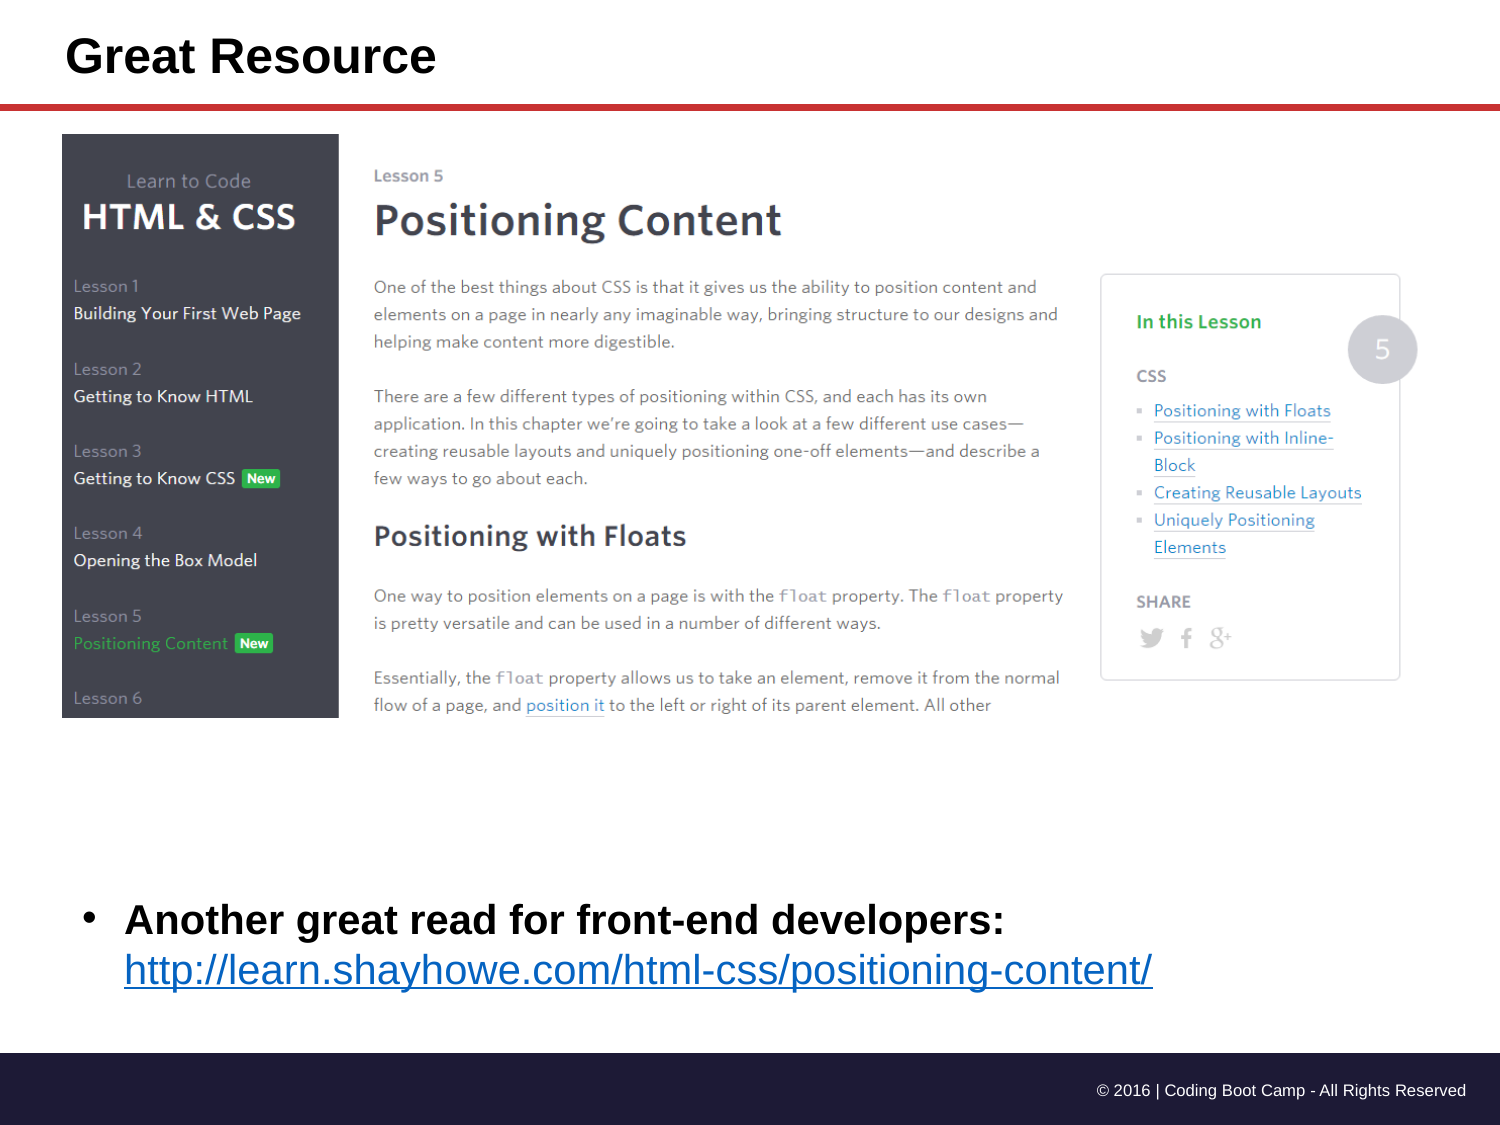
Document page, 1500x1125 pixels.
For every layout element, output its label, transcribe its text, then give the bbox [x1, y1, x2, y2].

picture [61, 134, 1463, 718]
text_box Great Resource [49, 16, 1188, 92]
text_box Another great read for front-end developers: http://learn.shayhowe.com/html-css/positioning-content/ [67, 877, 1480, 1052]
